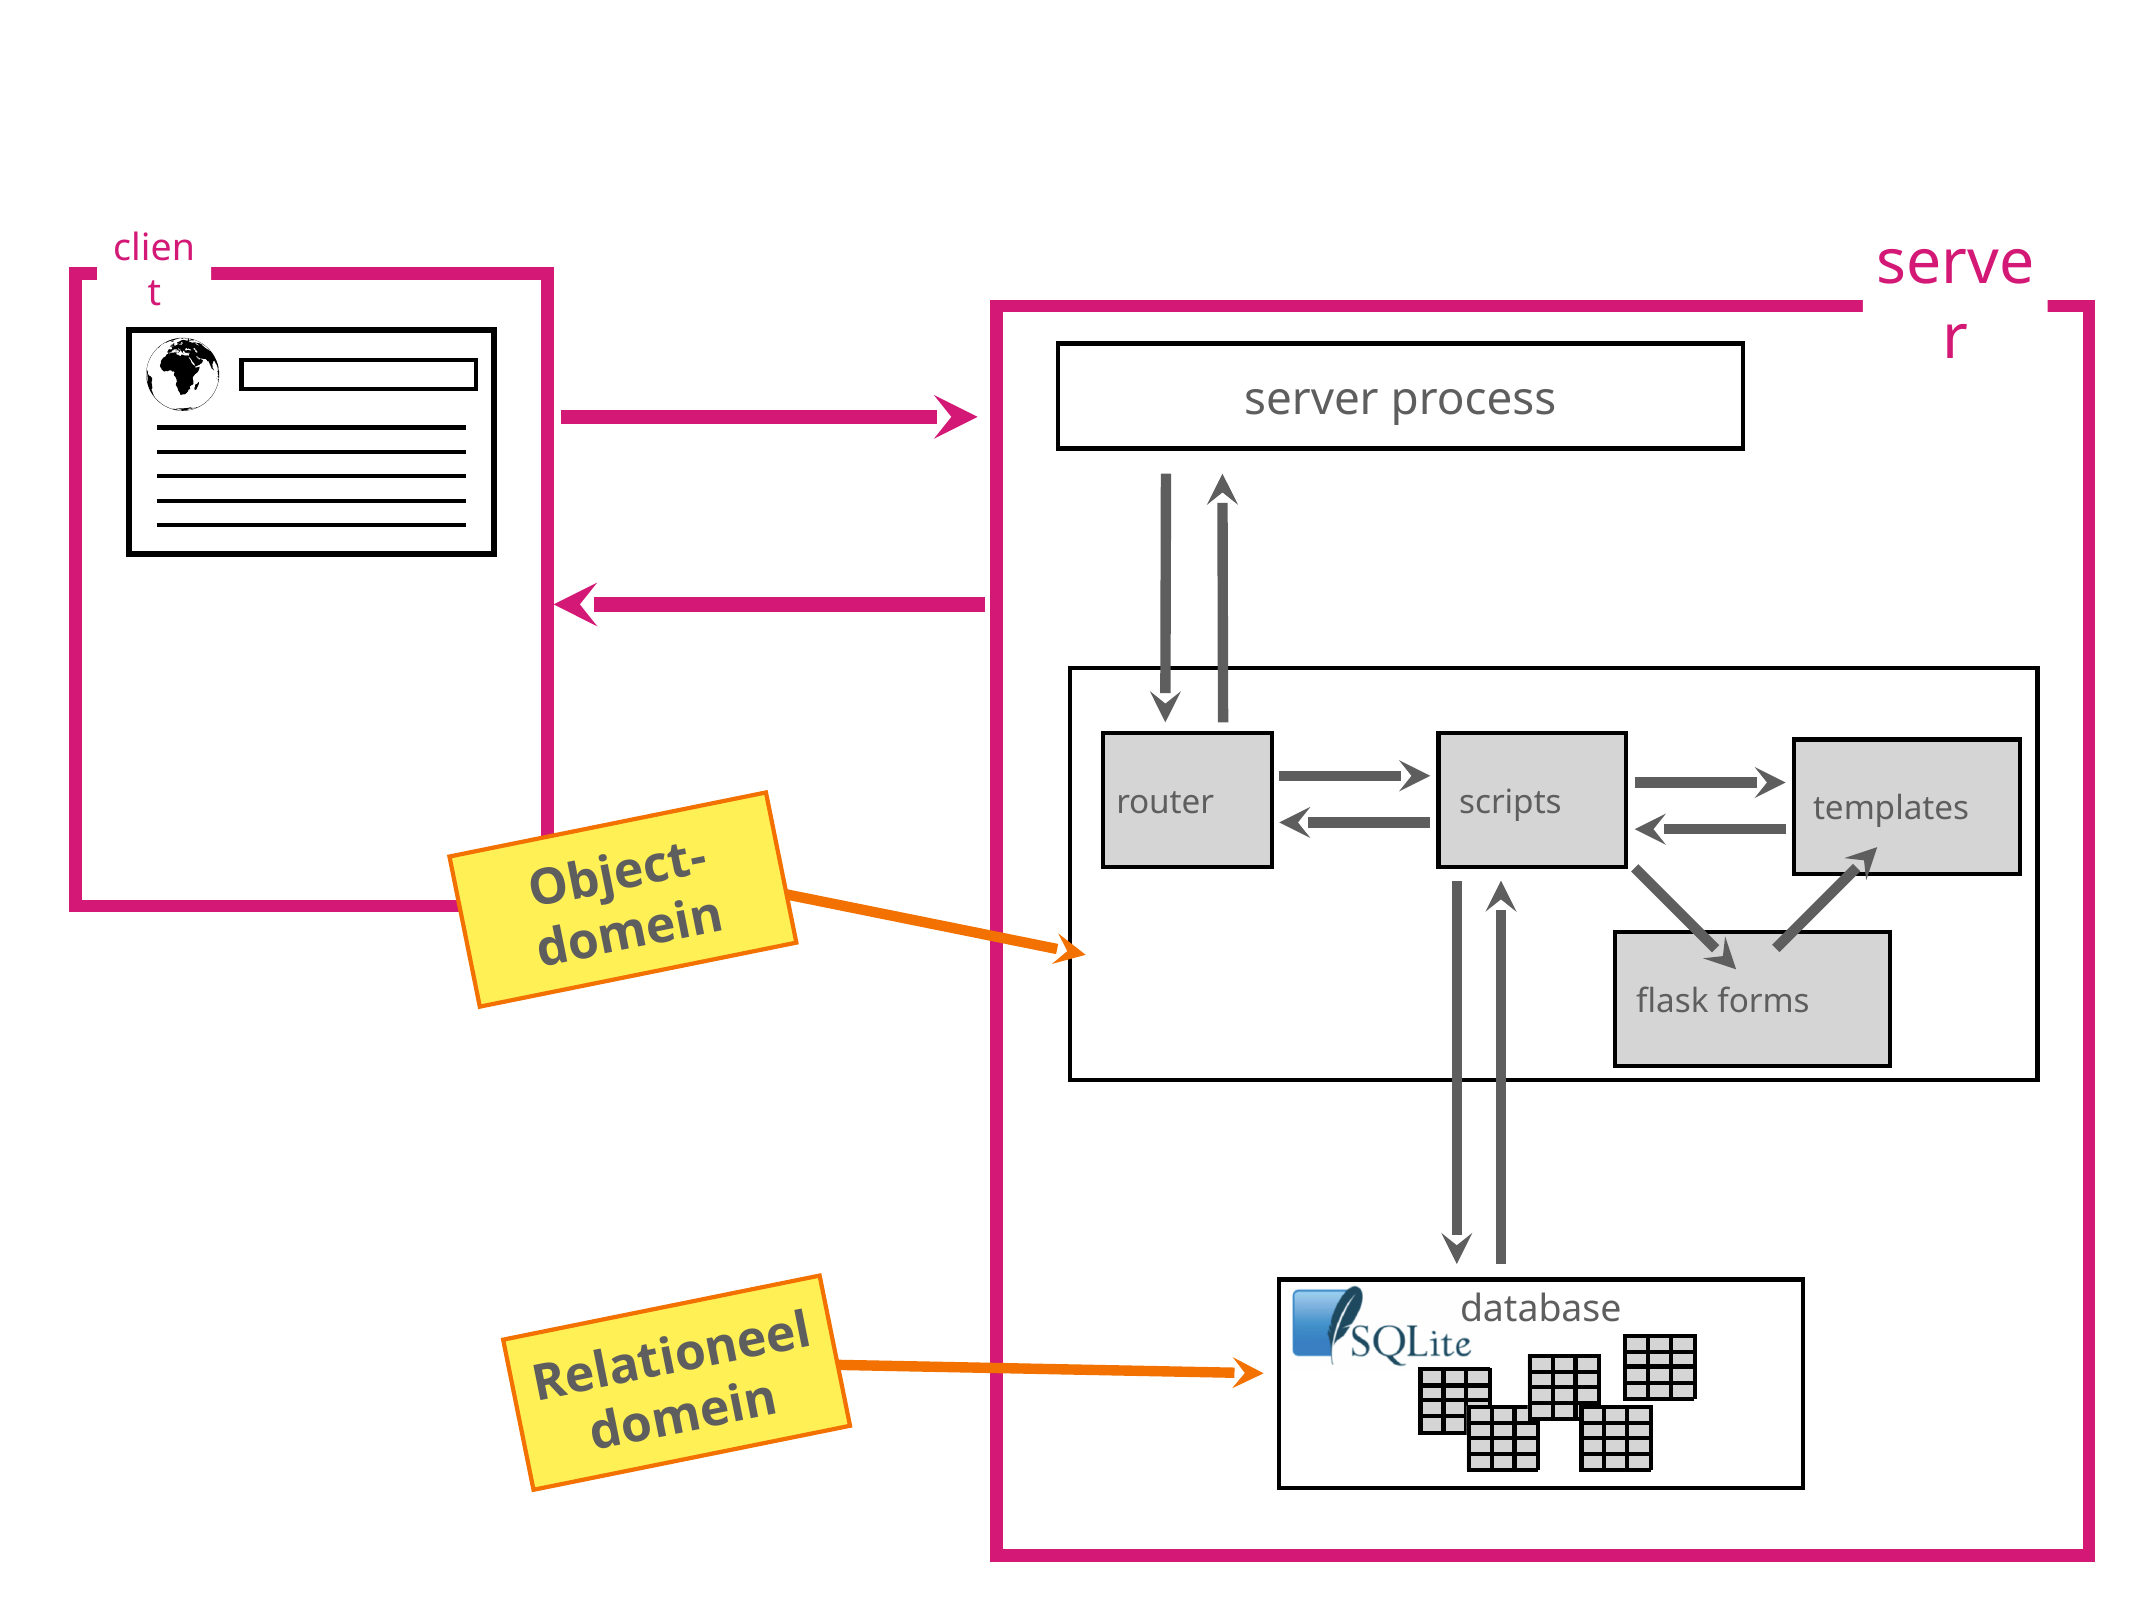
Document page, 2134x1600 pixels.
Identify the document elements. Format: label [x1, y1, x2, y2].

text_box [1057, 343, 1744, 449]
text_box [1103, 732, 1273, 868]
text_box [996, 240, 2090, 1556]
text_box [1614, 931, 1897, 1067]
text_box [553, 598, 566, 611]
text_box [449, 791, 1086, 1008]
text_box [1793, 739, 2021, 875]
text_box [965, 410, 978, 424]
text_box [1438, 732, 1627, 868]
text_box [75, 240, 549, 907]
text_box [502, 1274, 1264, 1491]
